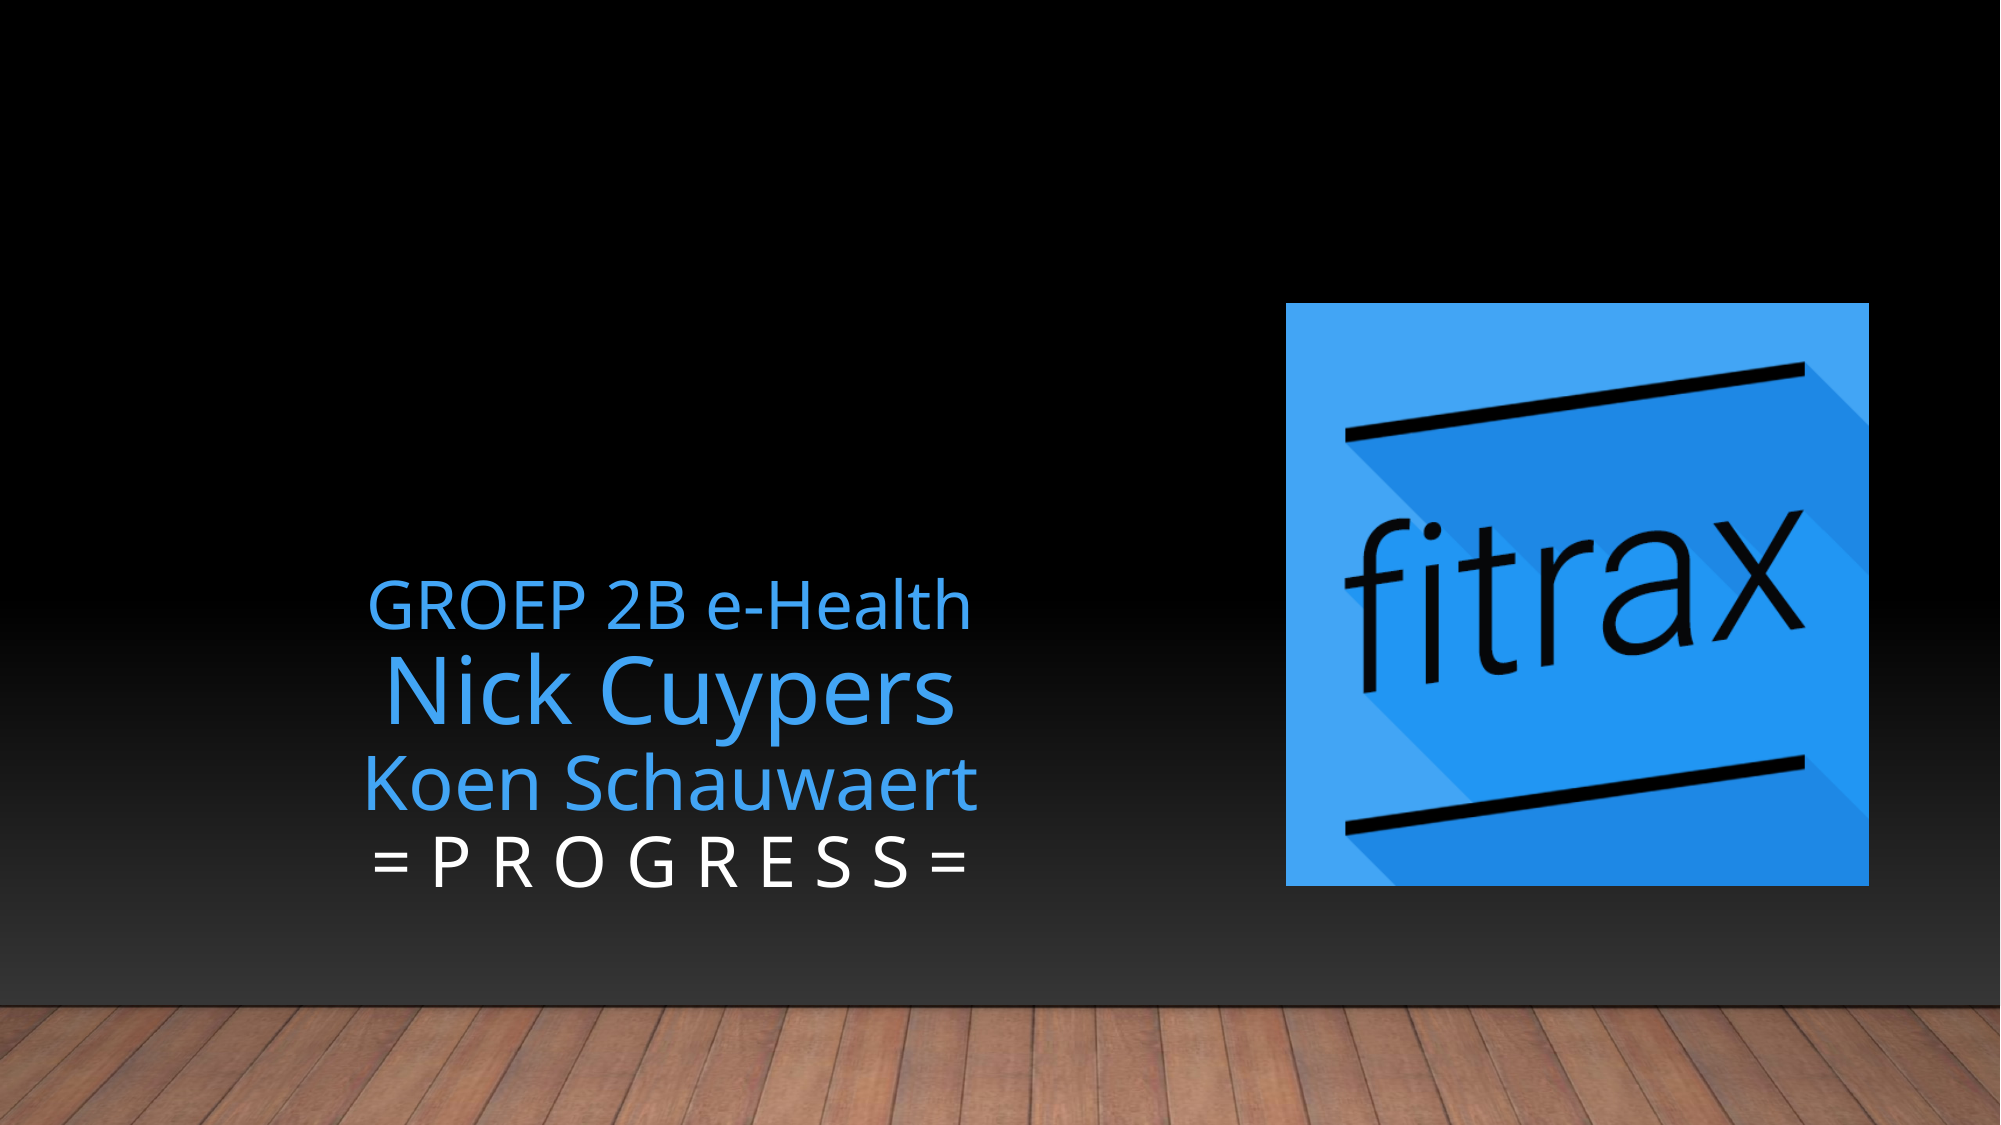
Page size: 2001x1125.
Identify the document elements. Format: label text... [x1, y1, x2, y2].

picture [0, 1005, 2000, 1125]
picture [1286, 303, 1869, 886]
title Groep 2b e-health Nick Cuypers Koen Schauwaert = P R O G R E S S = [10, 562, 1331, 903]
